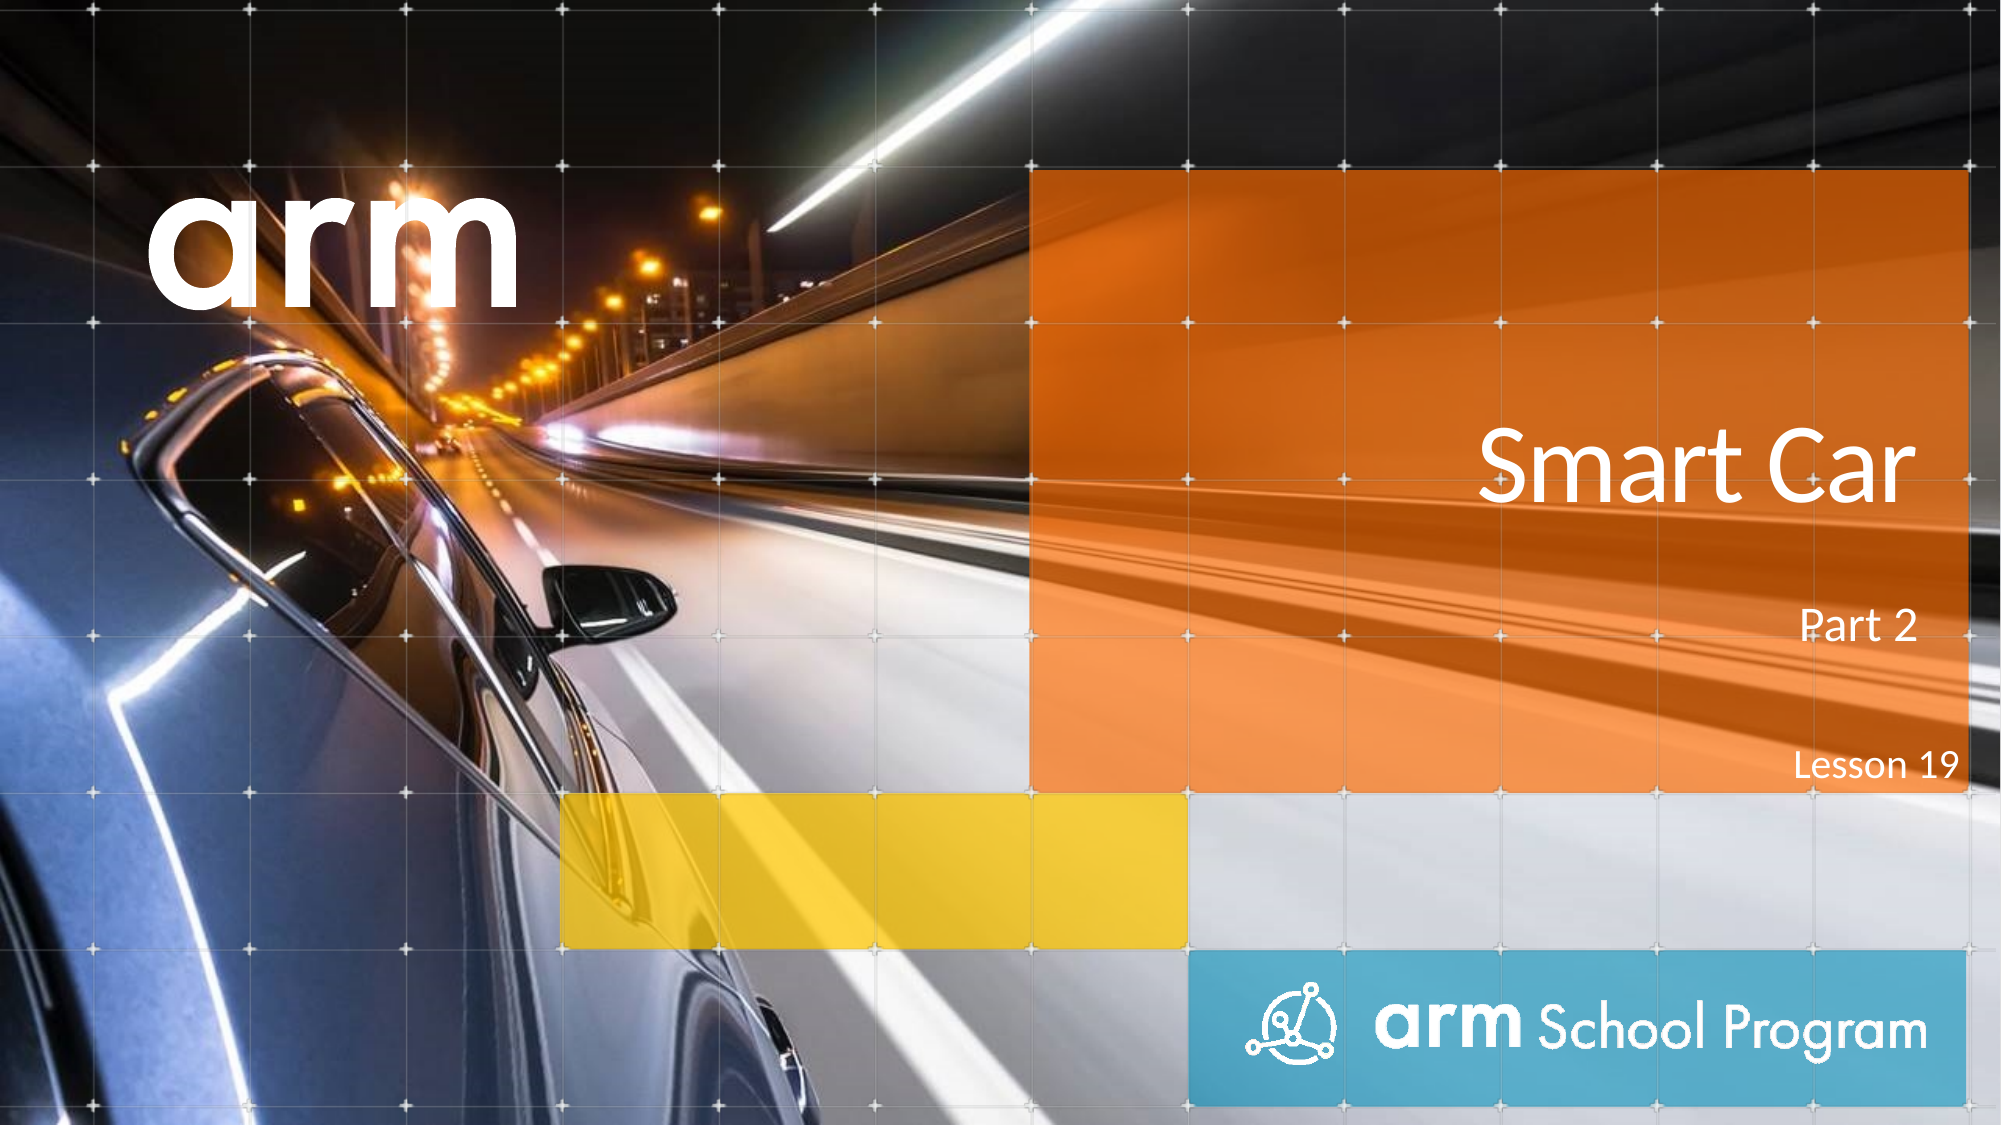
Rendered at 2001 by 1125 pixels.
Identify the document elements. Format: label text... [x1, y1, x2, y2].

list Lesson 19 [1260, 737, 1961, 785]
picture [0, 0, 2001, 1125]
title Smart Car [1090, 339, 1919, 595]
subtitle Part 2 [1091, 589, 1919, 711]
